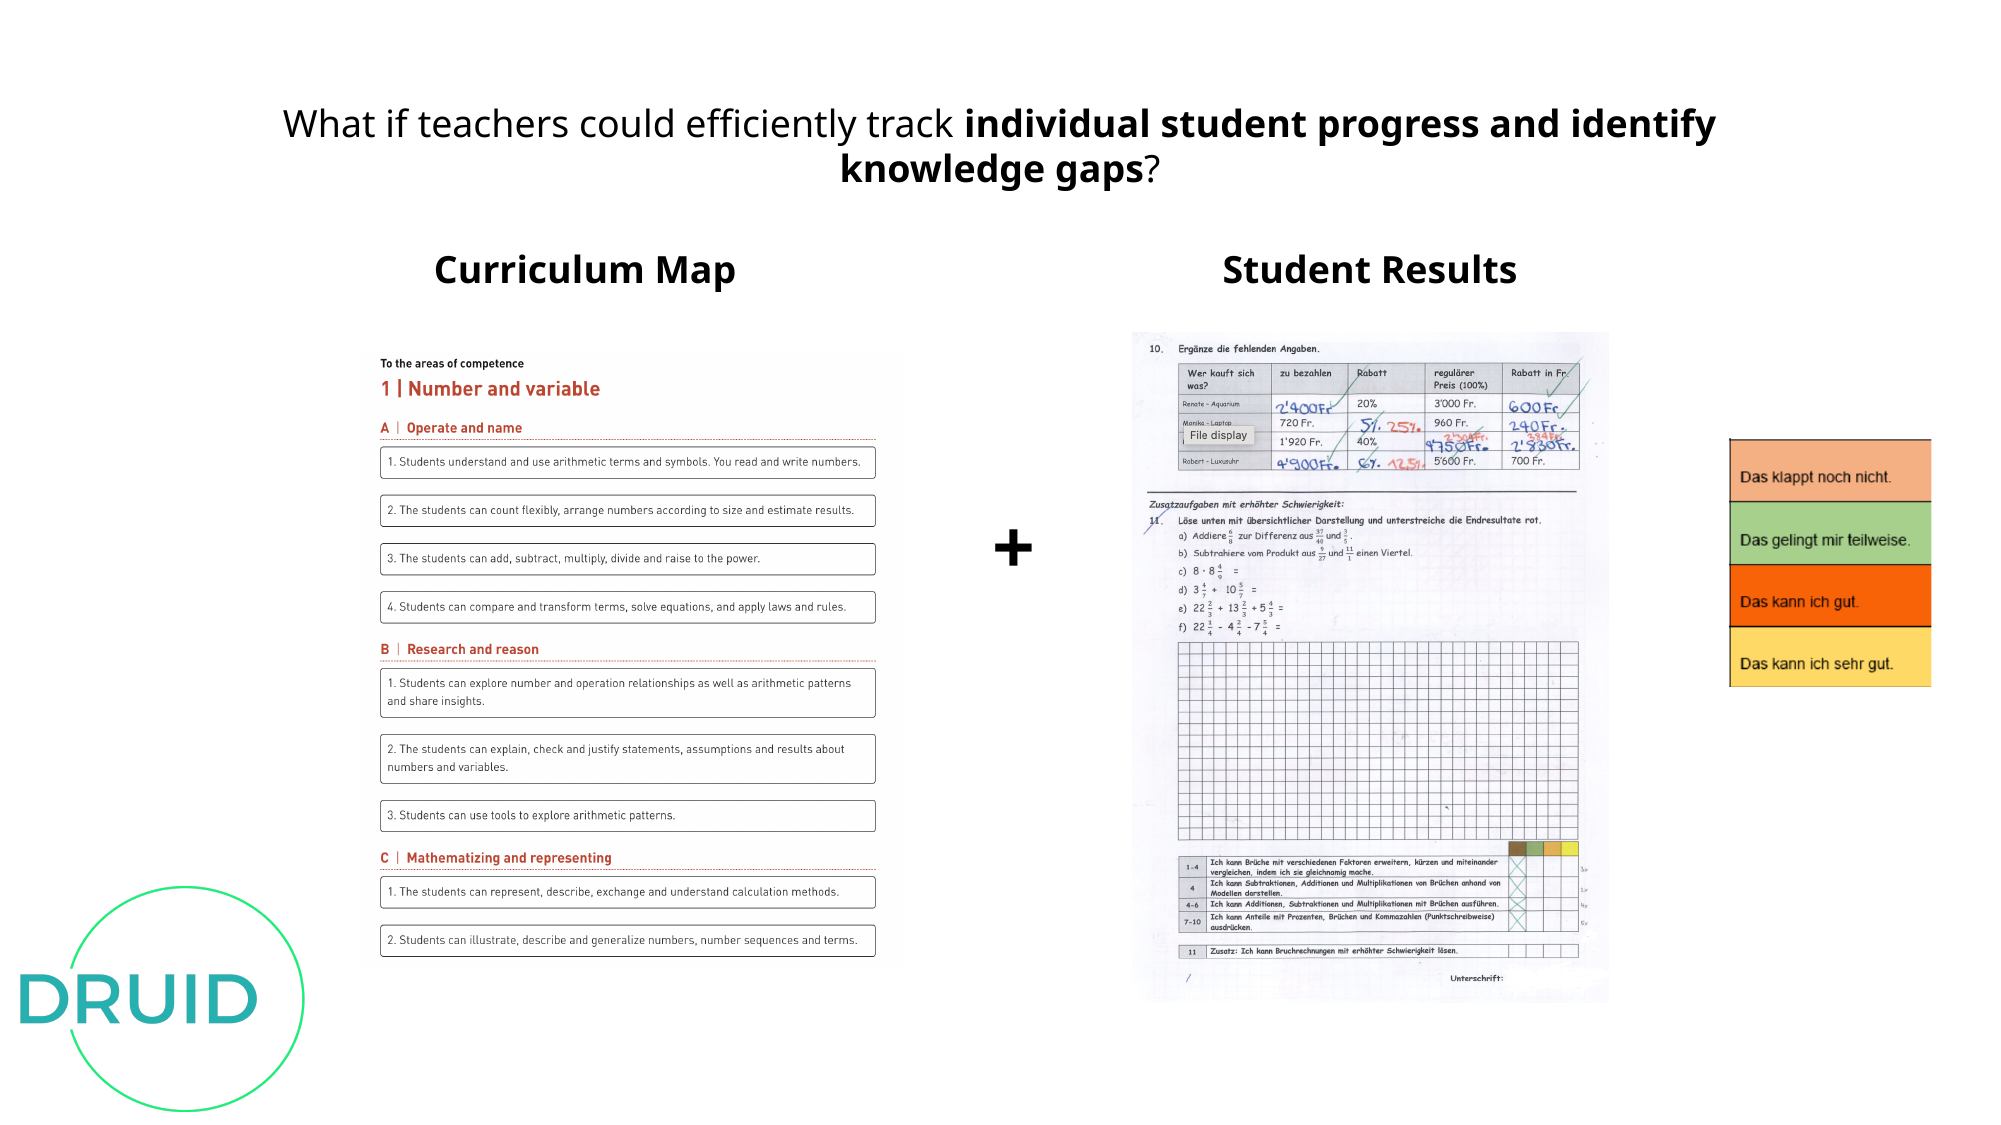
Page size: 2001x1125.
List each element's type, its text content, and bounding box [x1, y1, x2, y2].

picture [1132, 332, 1609, 1003]
picture [0, 886, 330, 1112]
text_box Curriculum Map [249, 238, 1058, 299]
text_box + [943, 492, 1085, 598]
picture [1705, 438, 1955, 687]
picture [357, 348, 905, 972]
text_box Student Results [1058, 238, 1684, 299]
text_box What if teachers could efficiently track individual student progress and identify knowledge gaps? [229, 93, 1771, 198]
